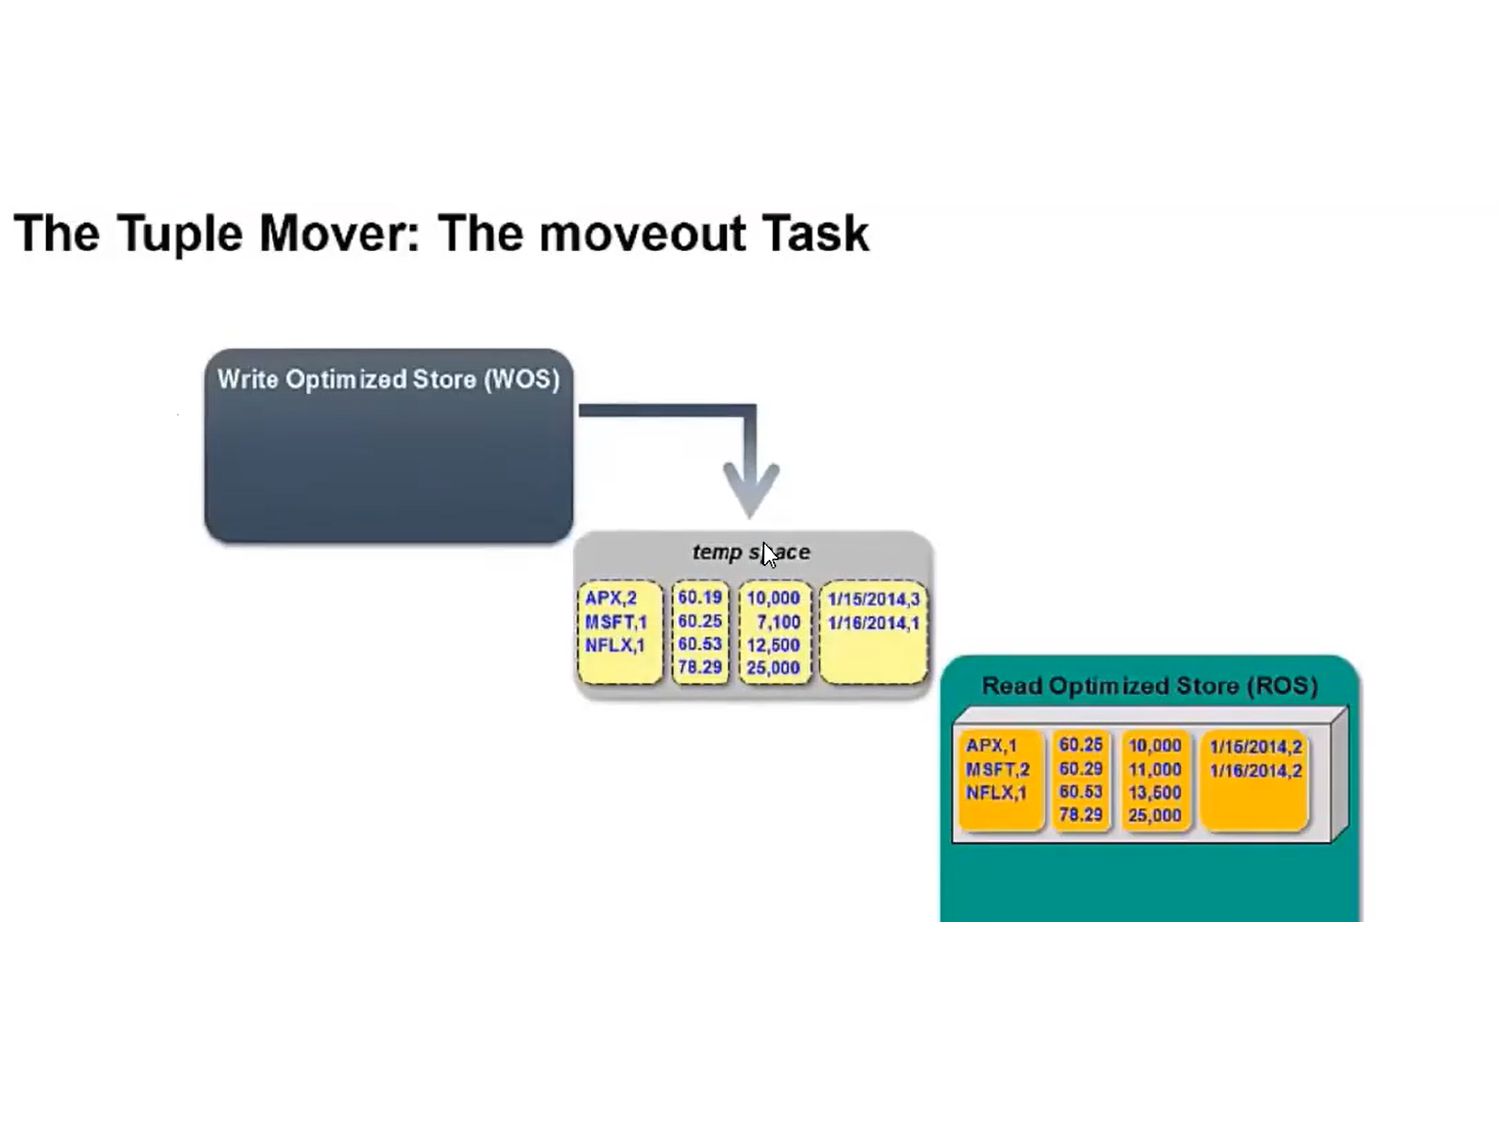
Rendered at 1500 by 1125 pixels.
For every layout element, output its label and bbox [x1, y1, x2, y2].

picture [0, 203, 1500, 922]
